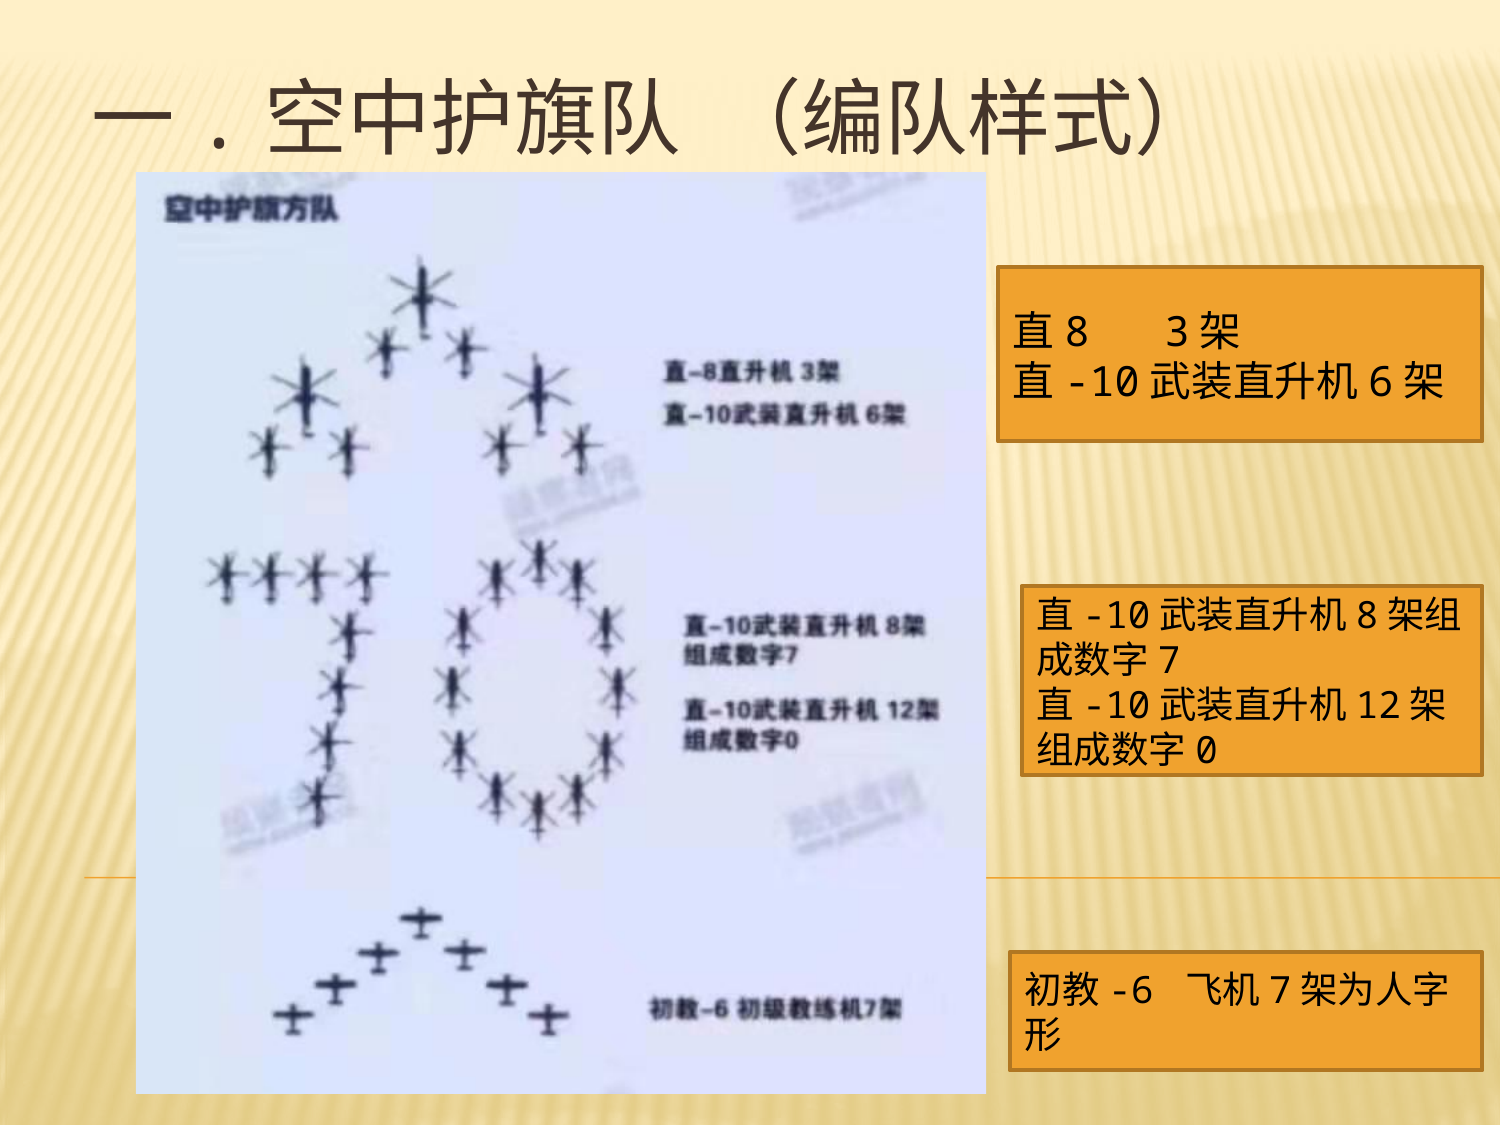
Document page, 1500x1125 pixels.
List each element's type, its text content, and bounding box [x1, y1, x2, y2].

picture [135, 172, 987, 1095]
subtitle 一.空中护旗队 （编队样式） [76, 54, 1465, 173]
text_box 初教-6 飞机7架为人字形 [1008, 950, 1484, 1072]
text_box 直-10武装直升机8架组成数字7 直-10武装直升机12架组成数字0 [1020, 584, 1484, 777]
title 直8 3架 直-10武装直升机6架 [996, 265, 1484, 443]
